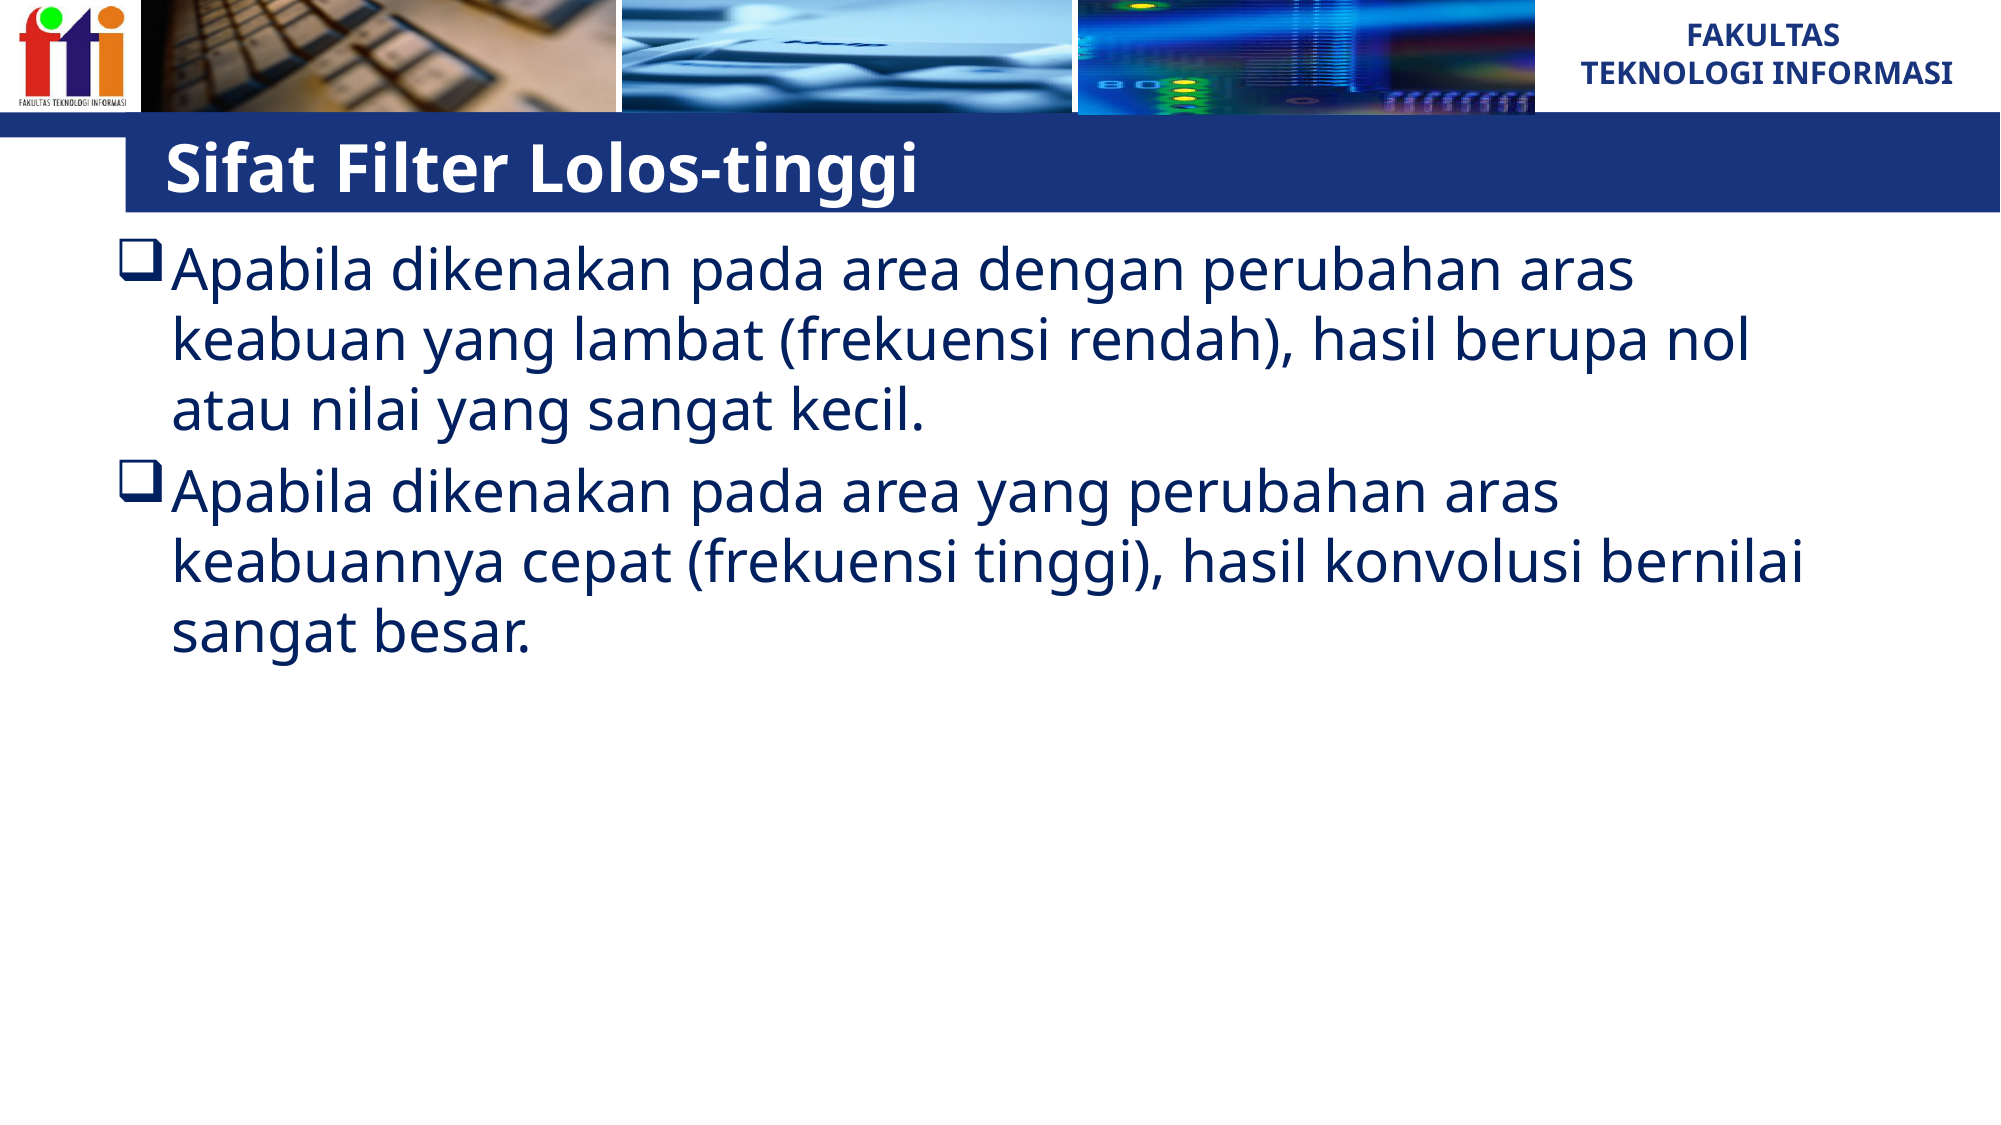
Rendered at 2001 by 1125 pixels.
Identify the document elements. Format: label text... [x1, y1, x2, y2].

list Apabila dikenakan pada area dengan perubahan aras keabuan yang lambat (frekuensi rendah), hasil berupa nol atau nilai yang sangat kecil. Apabila dikenakan pada area yang perubahan aras keabuannya cepat (frekuensi tinggi), hasil konvolusi bernilai sangat besar. [99, 224, 1901, 1038]
picture [1078, 0, 1535, 115]
picture [141, 0, 616, 112]
title Sifat Filter Lolos-tinggi [149, 119, 1934, 213]
picture [622, 0, 1072, 113]
picture [19, 6, 126, 106]
